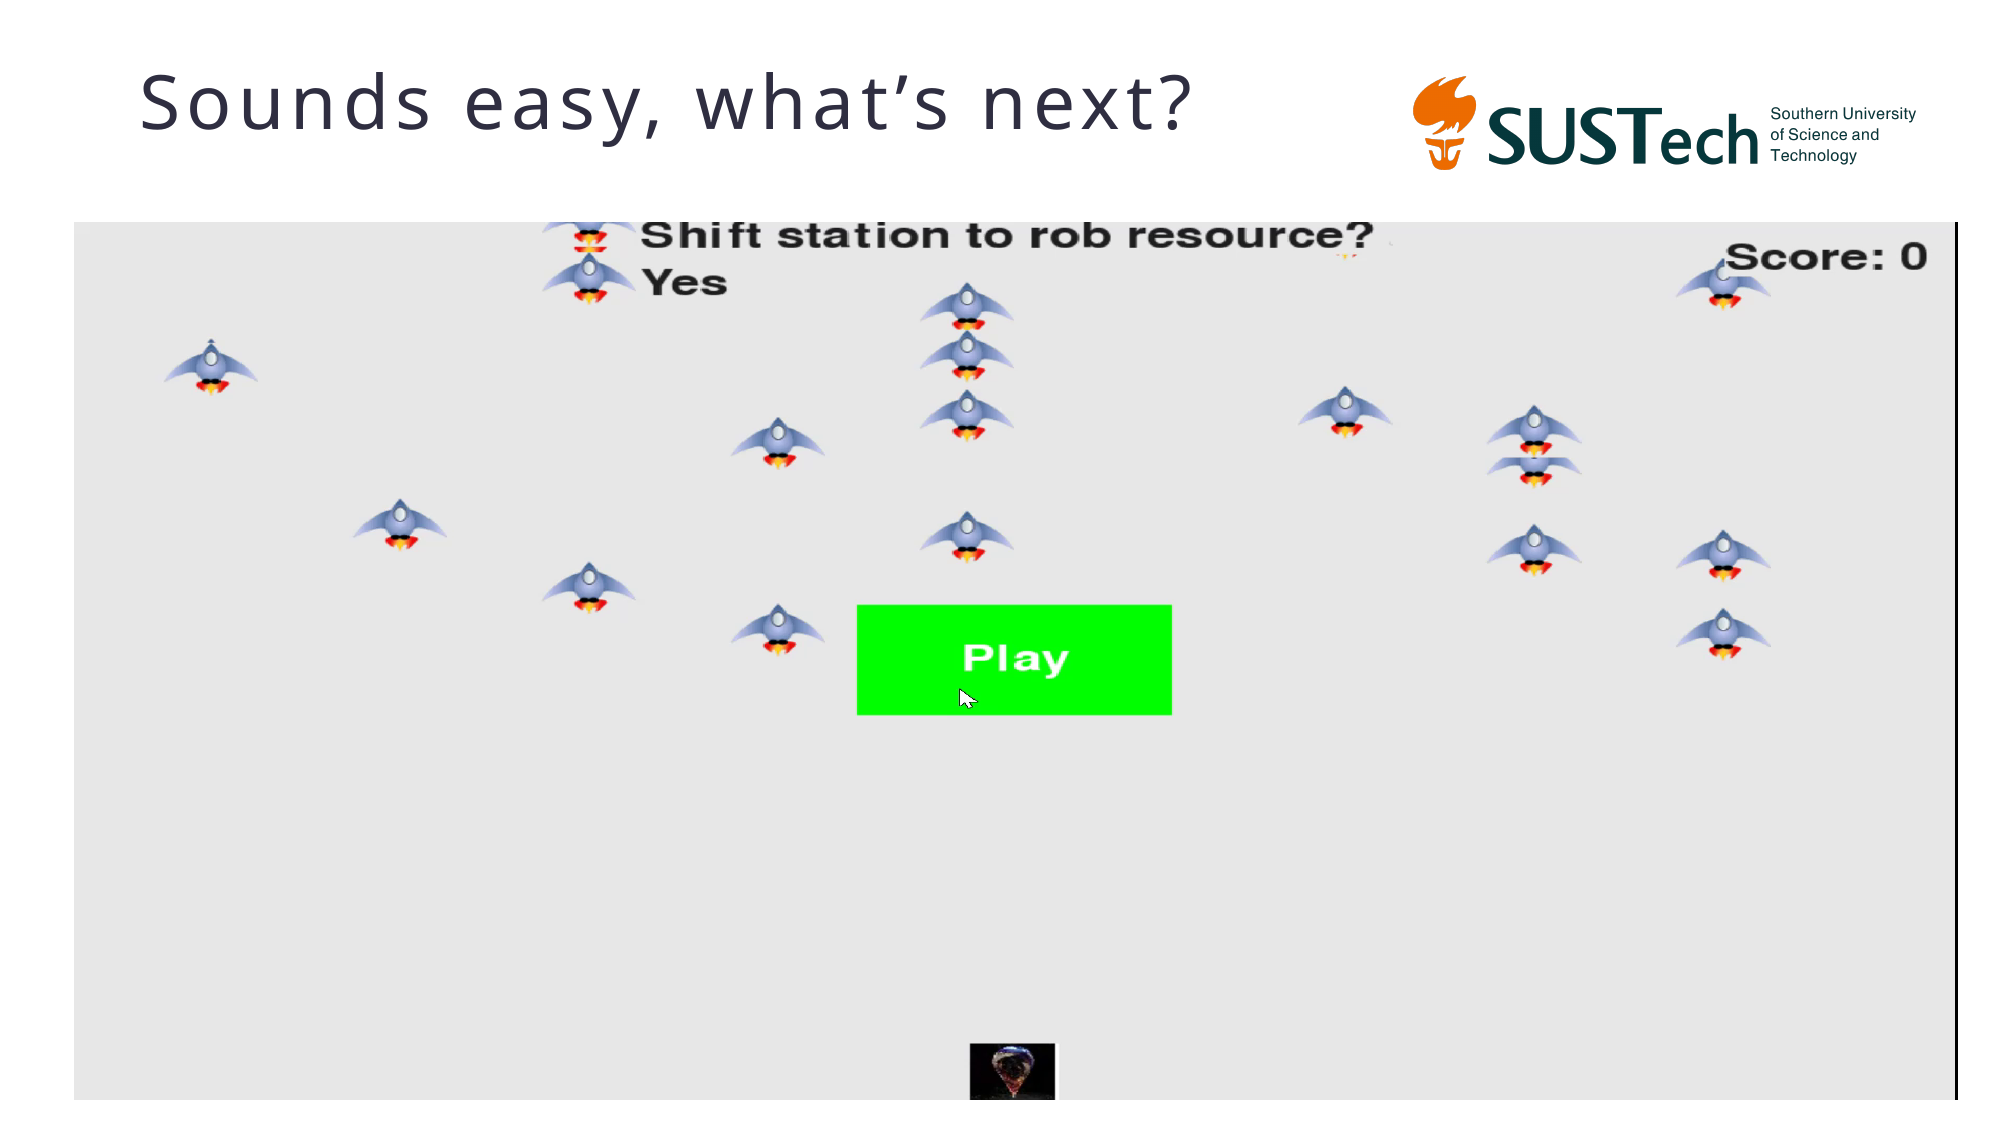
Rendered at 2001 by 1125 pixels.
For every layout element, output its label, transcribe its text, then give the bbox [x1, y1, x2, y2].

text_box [73, 221, 1959, 1101]
picture [1413, 76, 1916, 170]
text_box Sounds easy, what’s next? [124, 47, 1209, 198]
